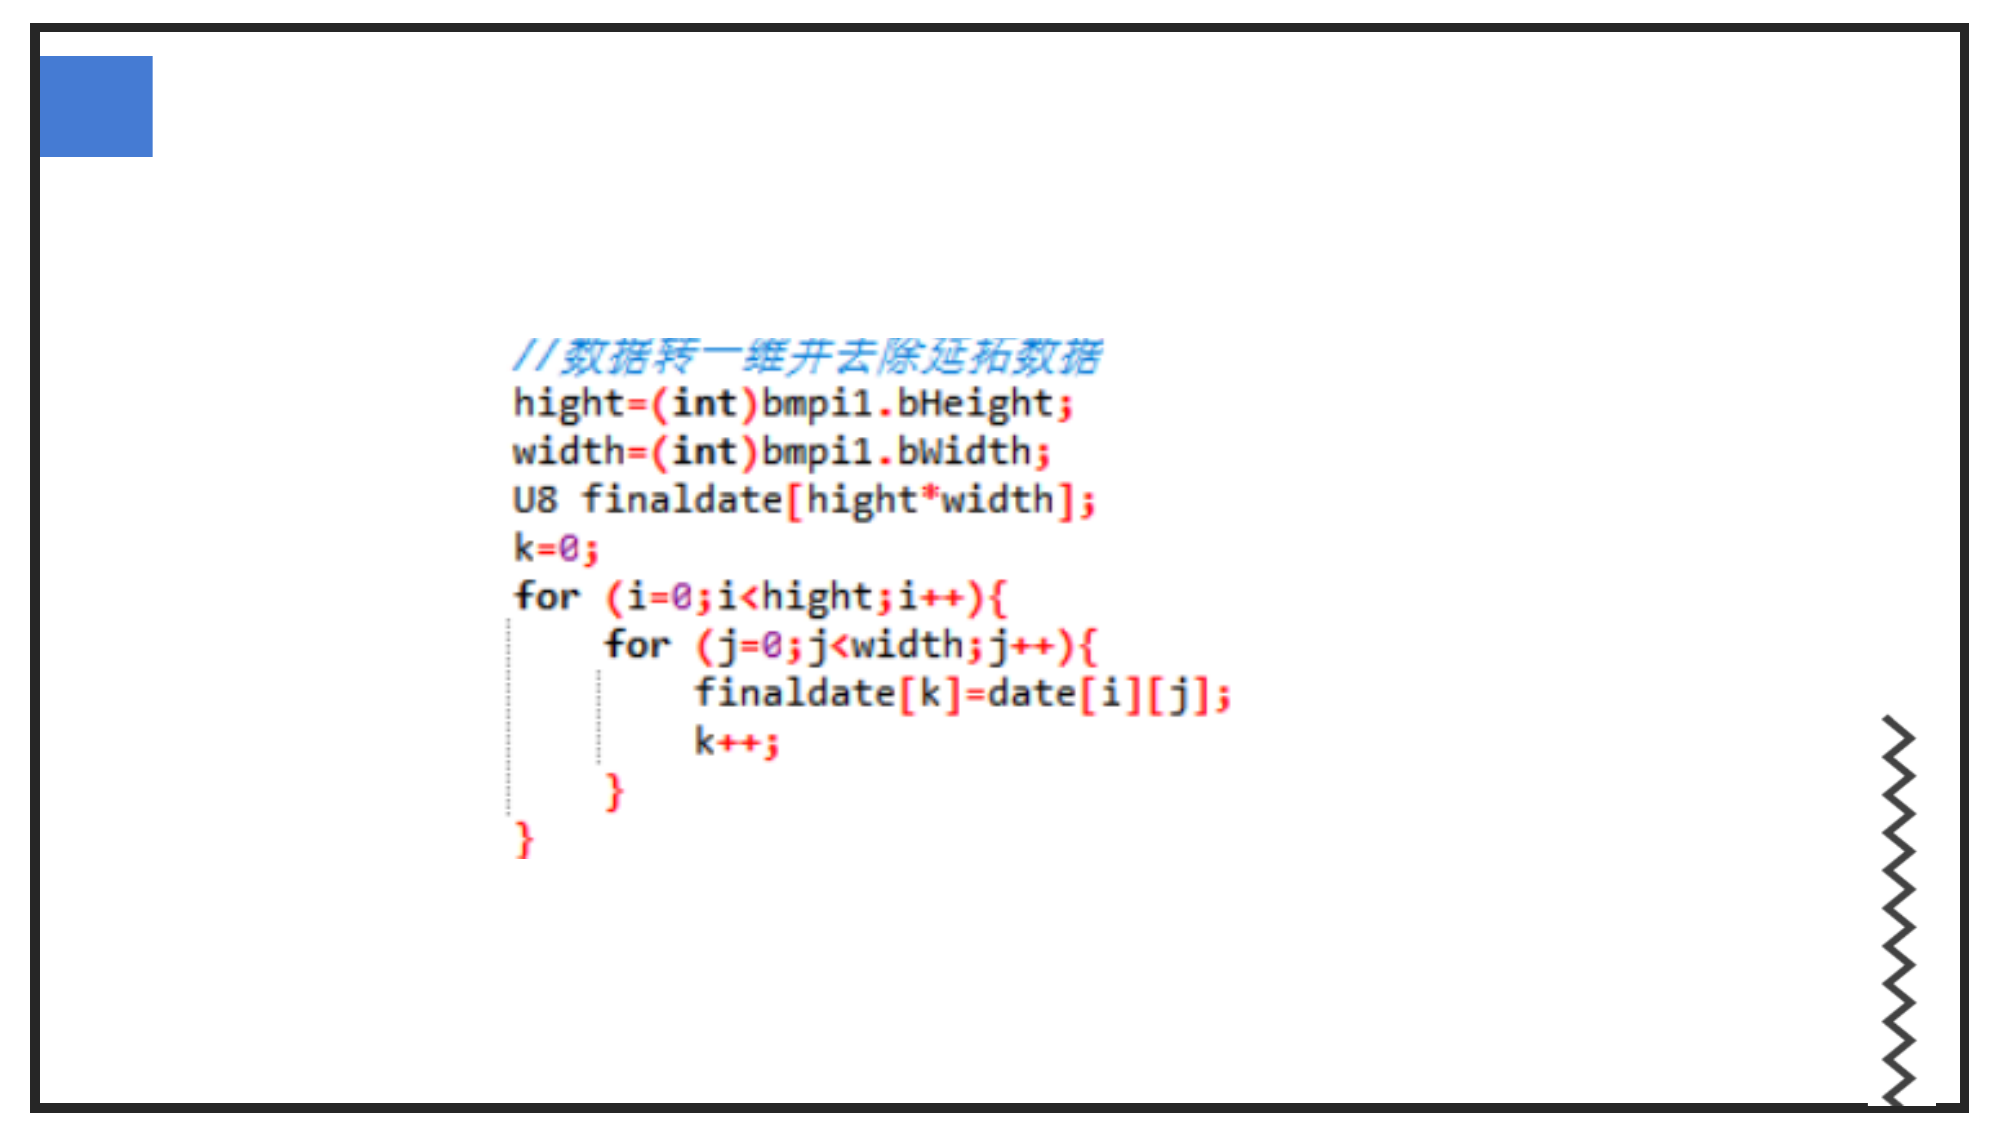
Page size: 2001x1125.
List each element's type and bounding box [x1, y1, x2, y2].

picture [485, 338, 1303, 859]
picture [1867, 707, 1936, 1106]
